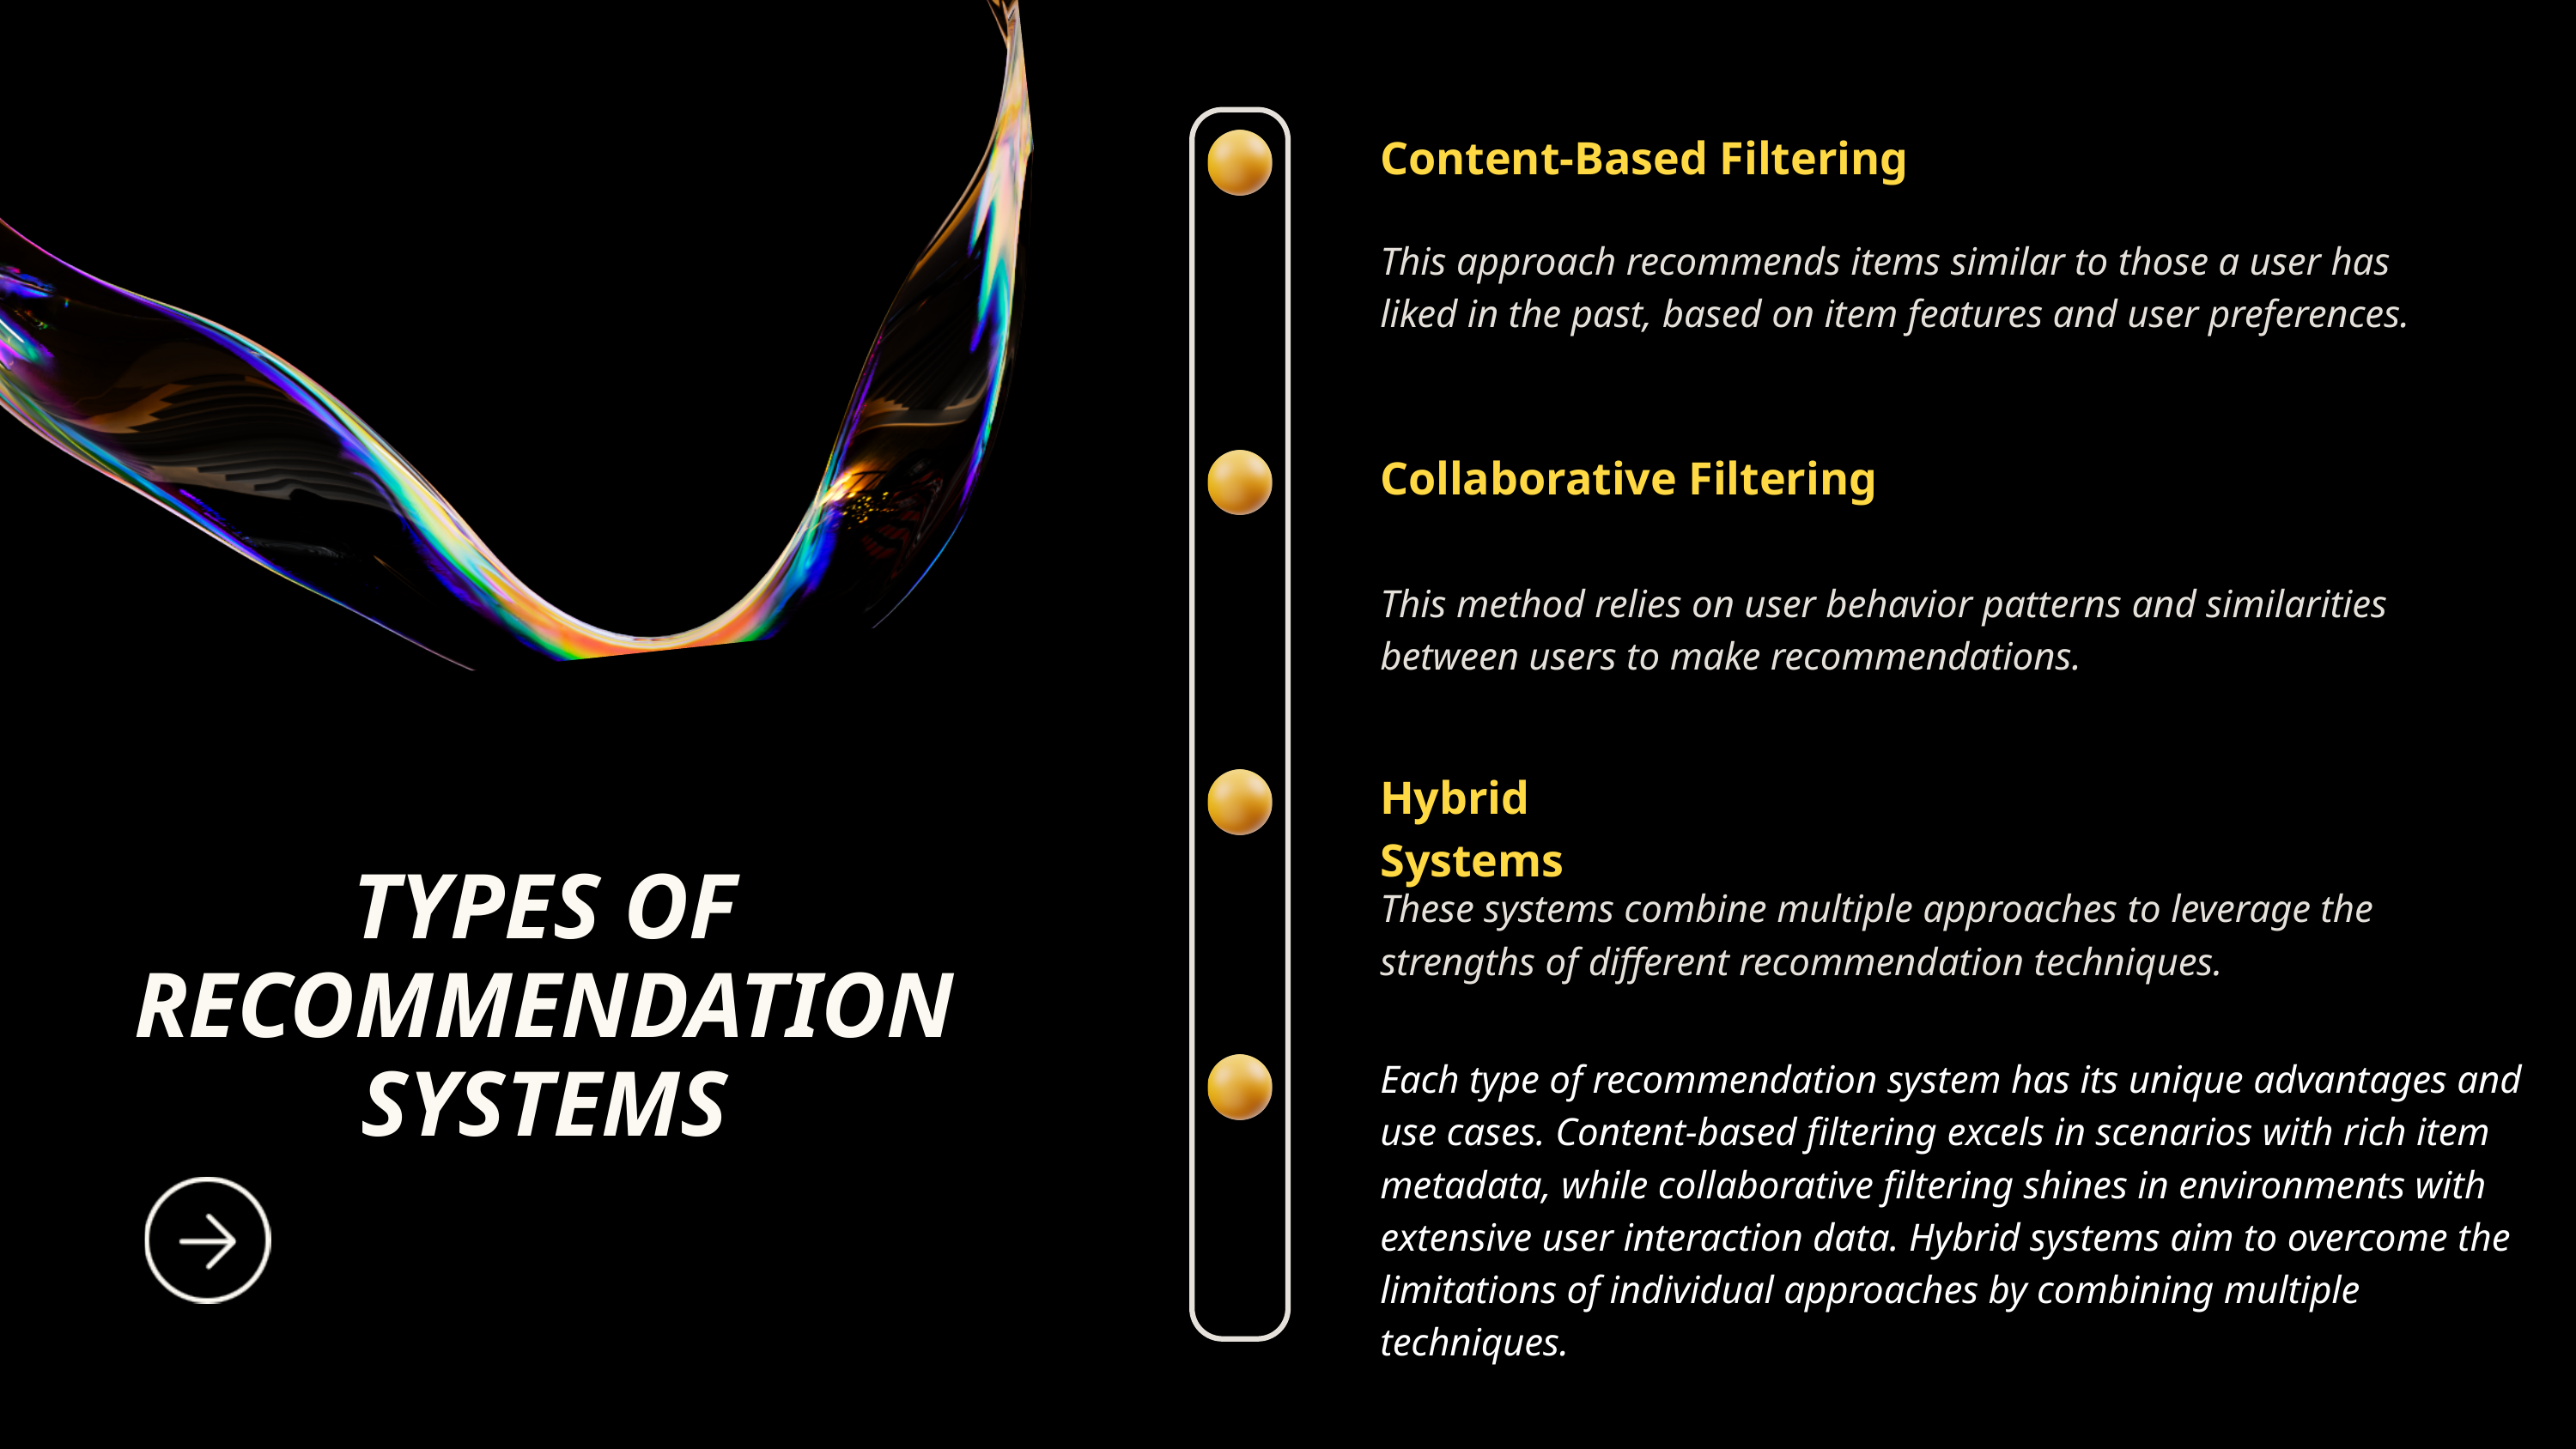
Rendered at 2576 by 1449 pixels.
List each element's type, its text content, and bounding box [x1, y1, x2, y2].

text_box [1207, 450, 1273, 516]
text_box Hybrid Systems [1380, 779, 1710, 877]
text_box [1207, 1054, 1273, 1120]
text_box This approach recommends items similar to those a user has liked in the past, based on item features and user preferences. [1380, 229, 2432, 388]
text_box TYPES OF RECOMMENDATION SYSTEMS [28, 858, 1060, 1252]
text_box [144, 1252, 271, 1304]
text_box [0, 0, 1083, 721]
text_box Content-Based Filtering [1380, 121, 2113, 229]
text_box This method relies on user behavior patterns and similarities between users to make recommendations. [1380, 572, 2432, 731]
text_box Collaborative Filtering [1380, 440, 2113, 567]
text_box [1207, 779, 1273, 835]
text_box These systems combine multiple approaches to leverage the strengths of different recommendation techniques. [1380, 877, 2432, 1036]
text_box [624, 676, 1856, 773]
text_box Each type of recommendation system has its unique advantages and use cases. Content-based filtering excels in scenarios with rich item metadata, while collaborative filtering shines in environments with extensive user interaction data. Hybrid systems aim to overcome the limitations of individual approaches by combining multiple techniques. [1380, 1048, 2533, 1416]
text_box [1207, 130, 1273, 196]
